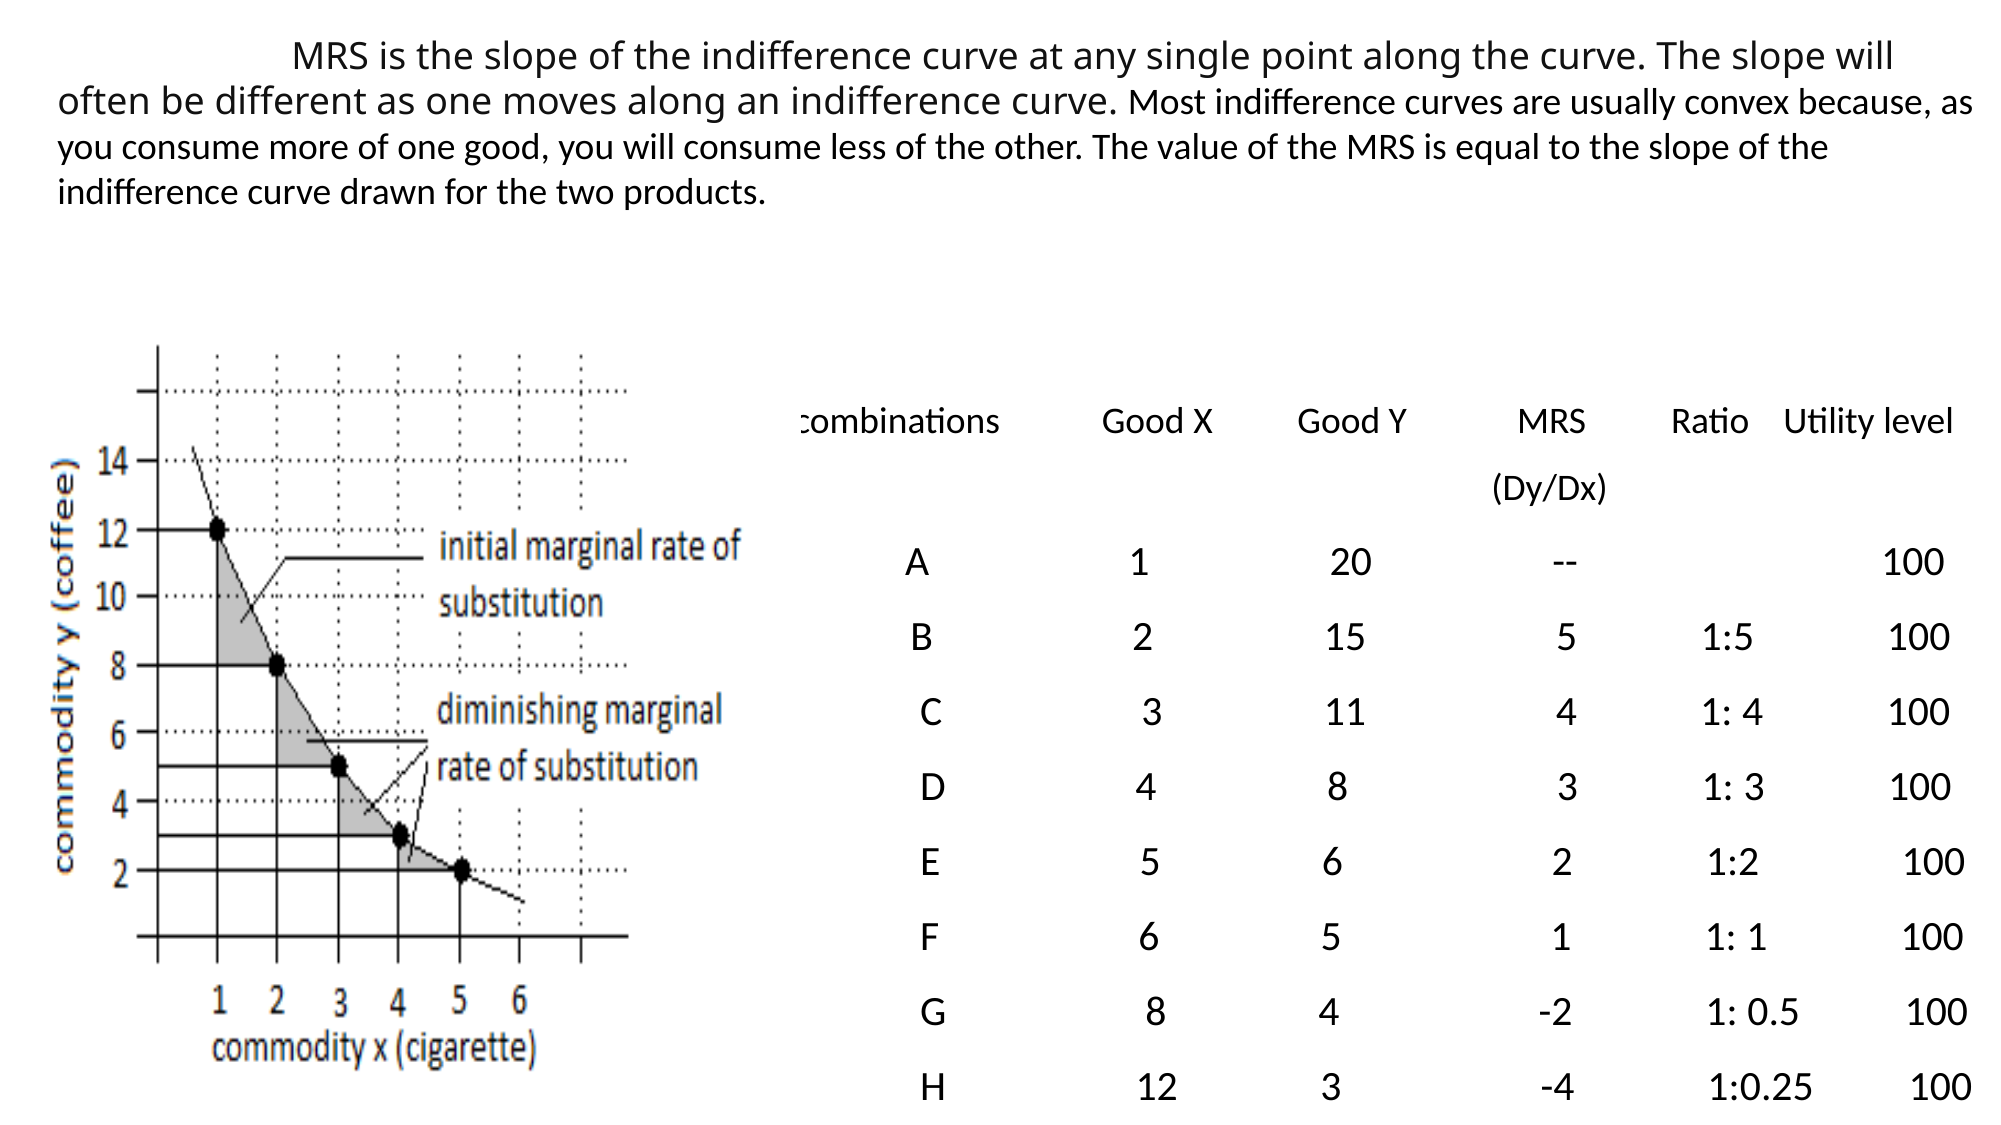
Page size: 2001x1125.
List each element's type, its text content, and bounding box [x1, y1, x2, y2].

text_box MRS is the slope of the indifference curve at any single point along the curve. The slope will often be different as one moves along an indifference curve. Most indifference curves are usually convex because, as you consume more of one good, you will consume less of the other. The value of the MRS is equal to the slope of the indifference curve drawn for the two products. [42, 24, 1994, 220]
text_box combinations Good X Good Y MRS Ratio Utility level (Dy/Dx) A 1 20 -- 100 B 2 15 5 1:5 100 C 3 11 4 1: 4 100 D 4 8 3 1: 3 100 E 5 6 2 1:2 100 F 6 5 1 1: 1 100 G 8 4 -2 1: 0.5 100 H 12 3 -4 1:0.25 100 [762, 365, 1994, 1125]
picture [25, 271, 801, 1106]
